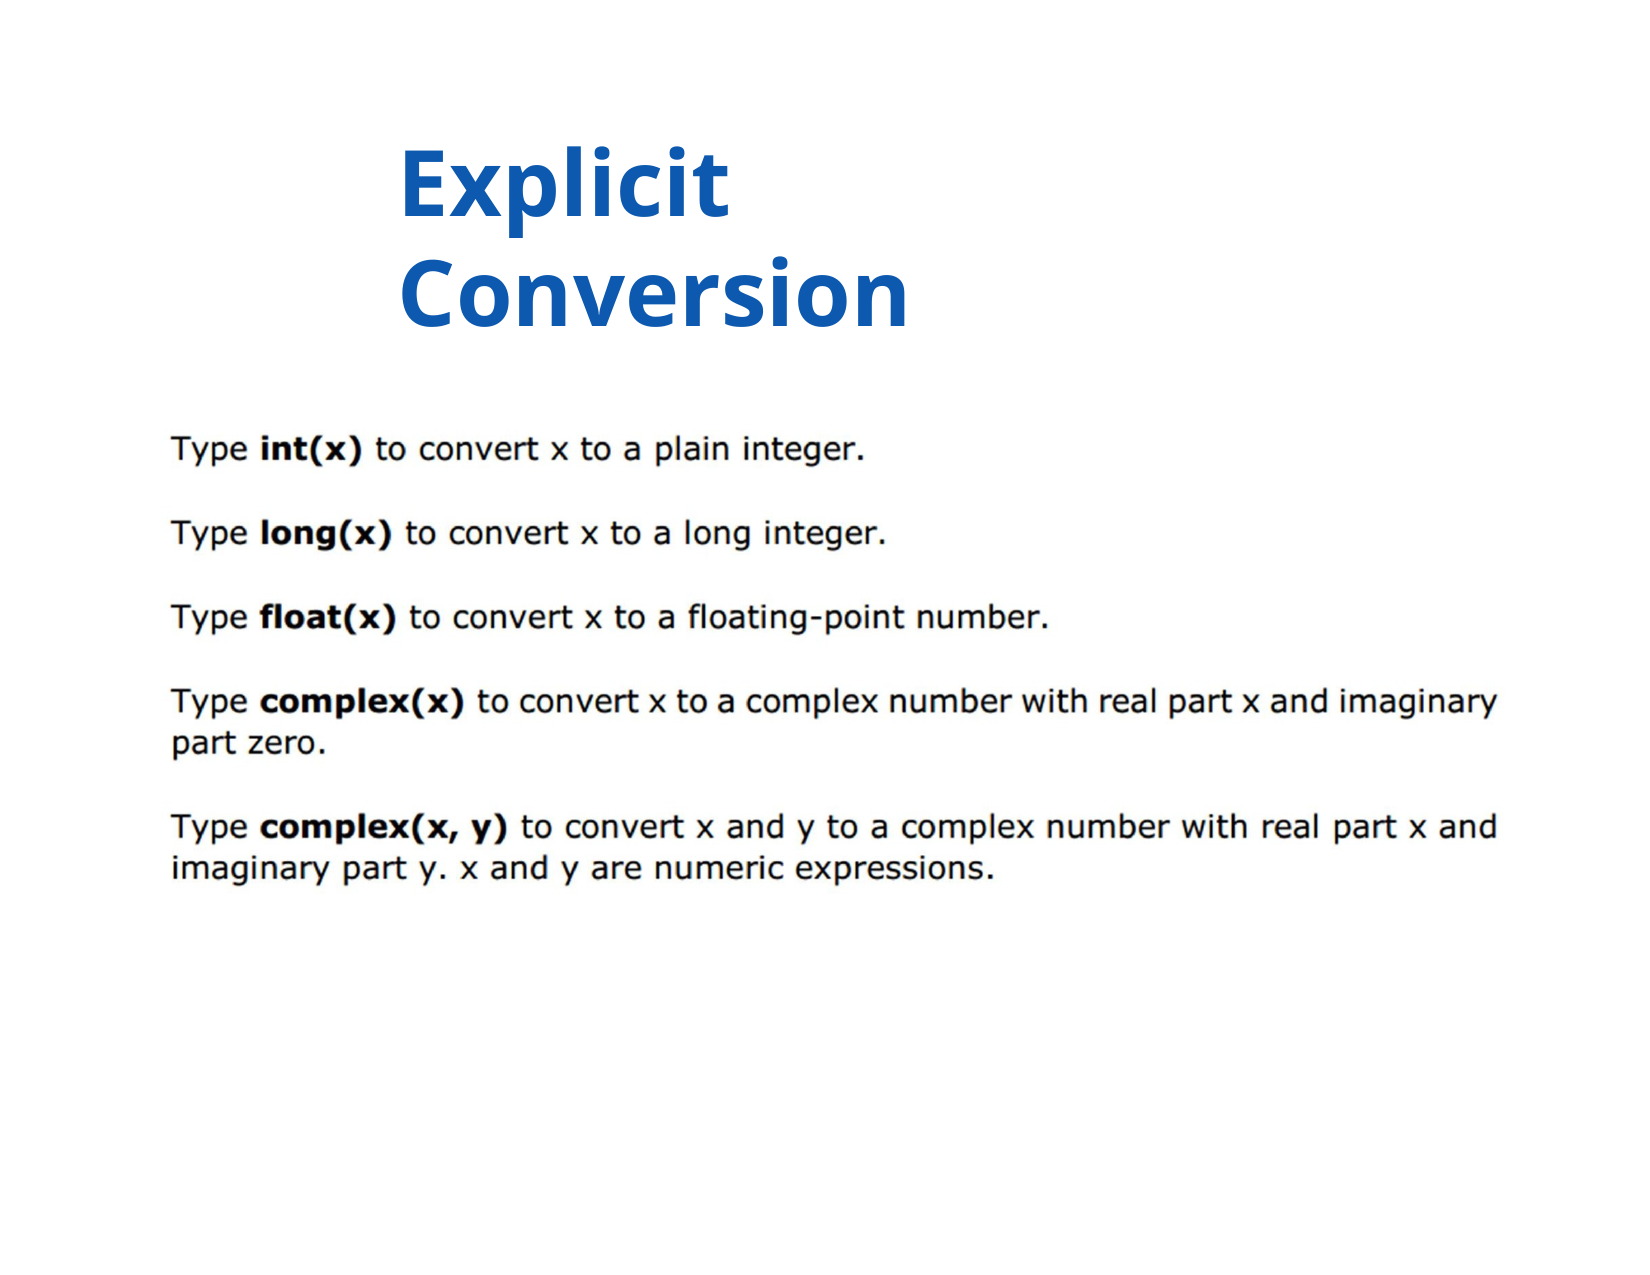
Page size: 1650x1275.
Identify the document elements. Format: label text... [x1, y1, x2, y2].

title Explicit Conversion [395, 122, 1255, 345]
text_box [161, 429, 1505, 894]
